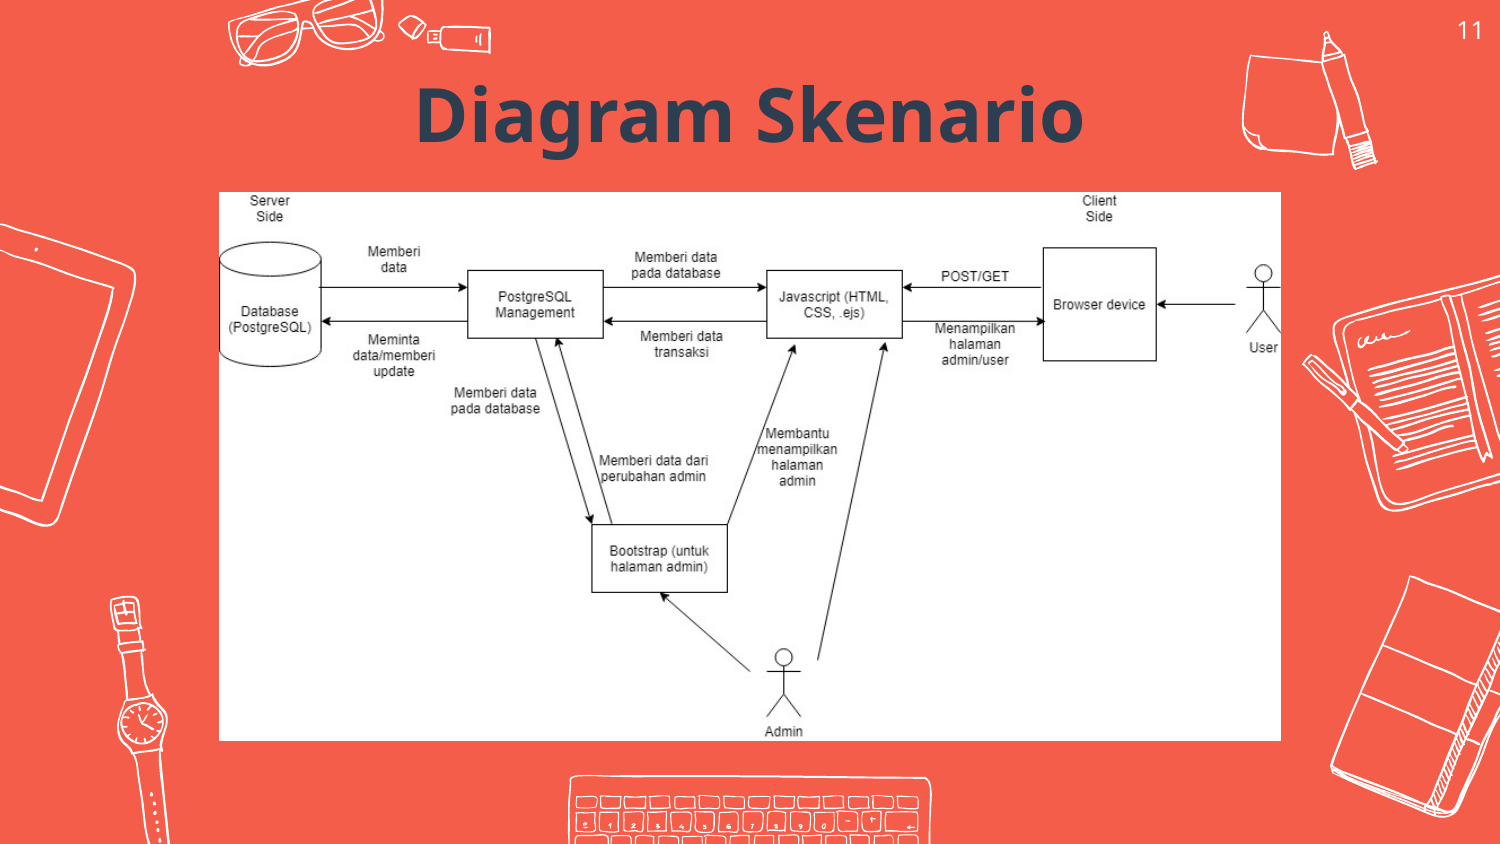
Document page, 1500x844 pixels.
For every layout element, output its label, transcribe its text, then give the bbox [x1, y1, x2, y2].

picture [218, 192, 1282, 741]
slide_number ‹#› [1435, 0, 1500, 53]
subtitle Diagram Skenario [281, 52, 1219, 182]
